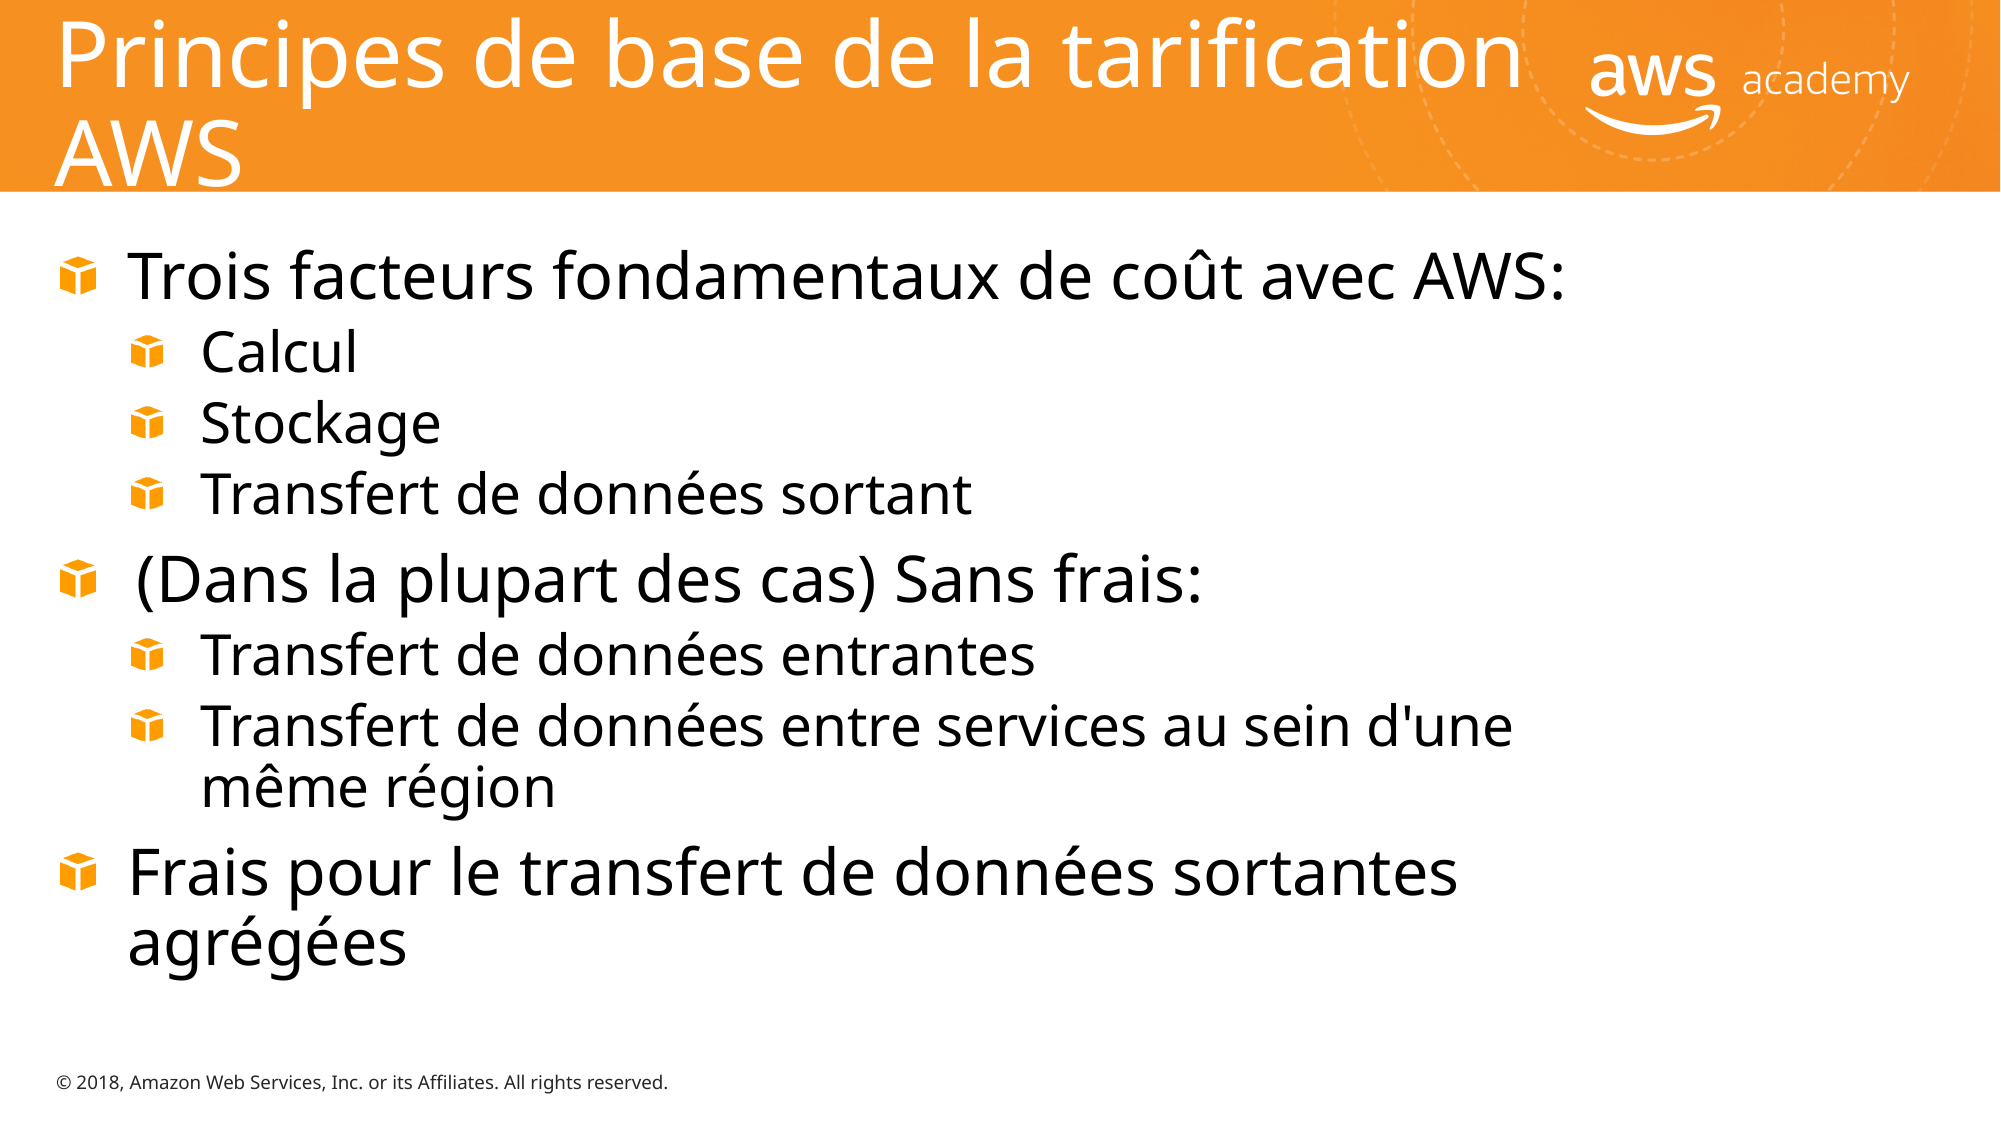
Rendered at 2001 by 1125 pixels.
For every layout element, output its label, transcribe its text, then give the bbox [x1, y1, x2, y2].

text_box [39, 43, 1863, 172]
picture [0, 0, 2001, 1125]
list Trois facteurs fondamentaux de coût avec AWS: Calcul Stockage Transfert de données sortant (Dans la plupart des cas) Sans frais: Transfert de données entrantes Transfert de données entre services au sein d'une même région Frais pour le transfert de données sortantes agrégées [39, 236, 1623, 1043]
